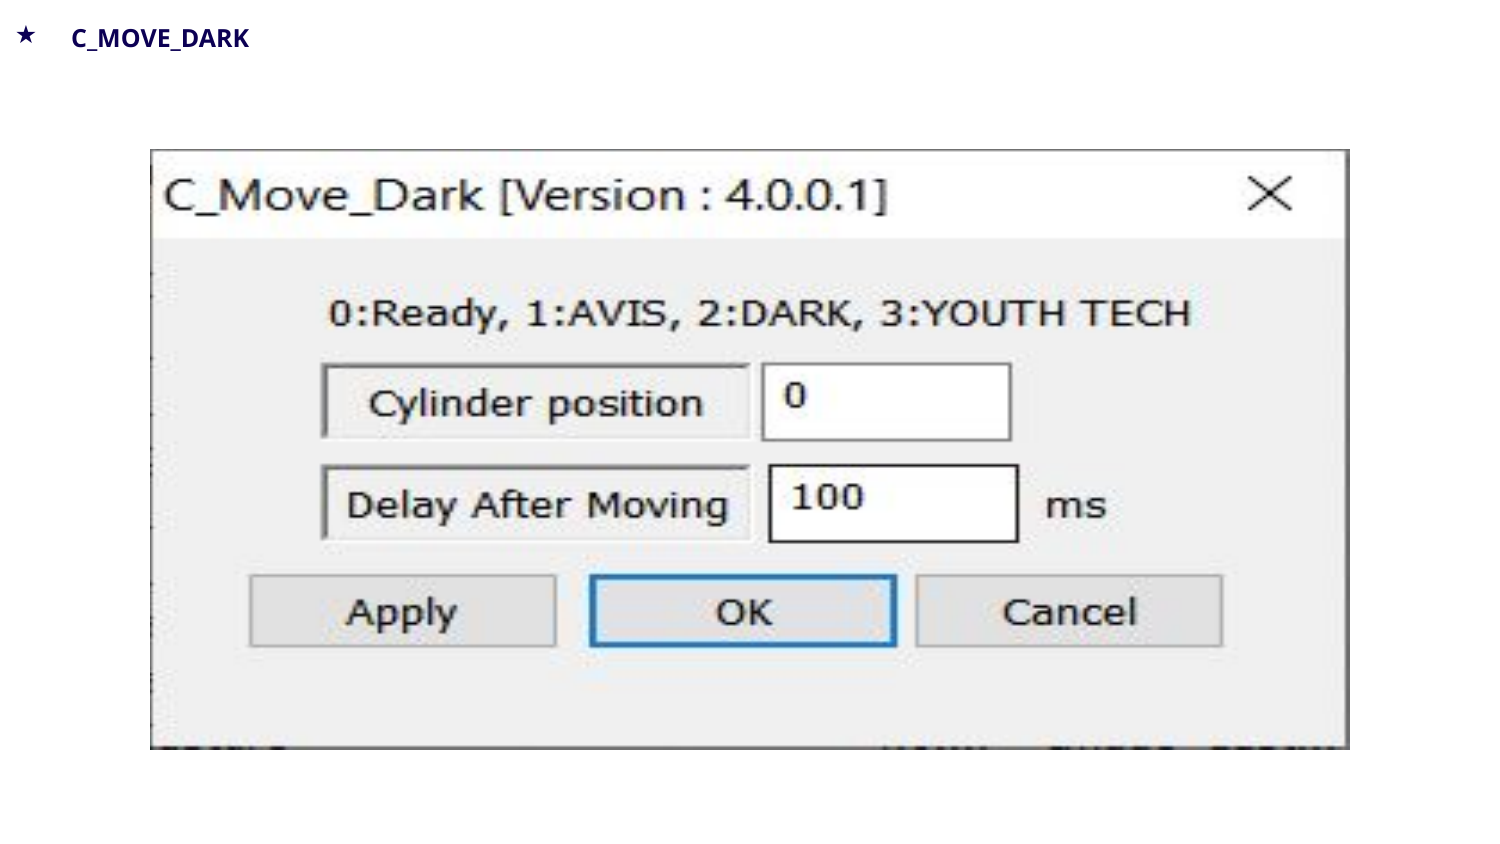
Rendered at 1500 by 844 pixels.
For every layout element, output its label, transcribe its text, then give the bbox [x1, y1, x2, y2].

picture [149, 149, 1350, 750]
text_box C_MOVE_DARK [0, 0, 825, 75]
